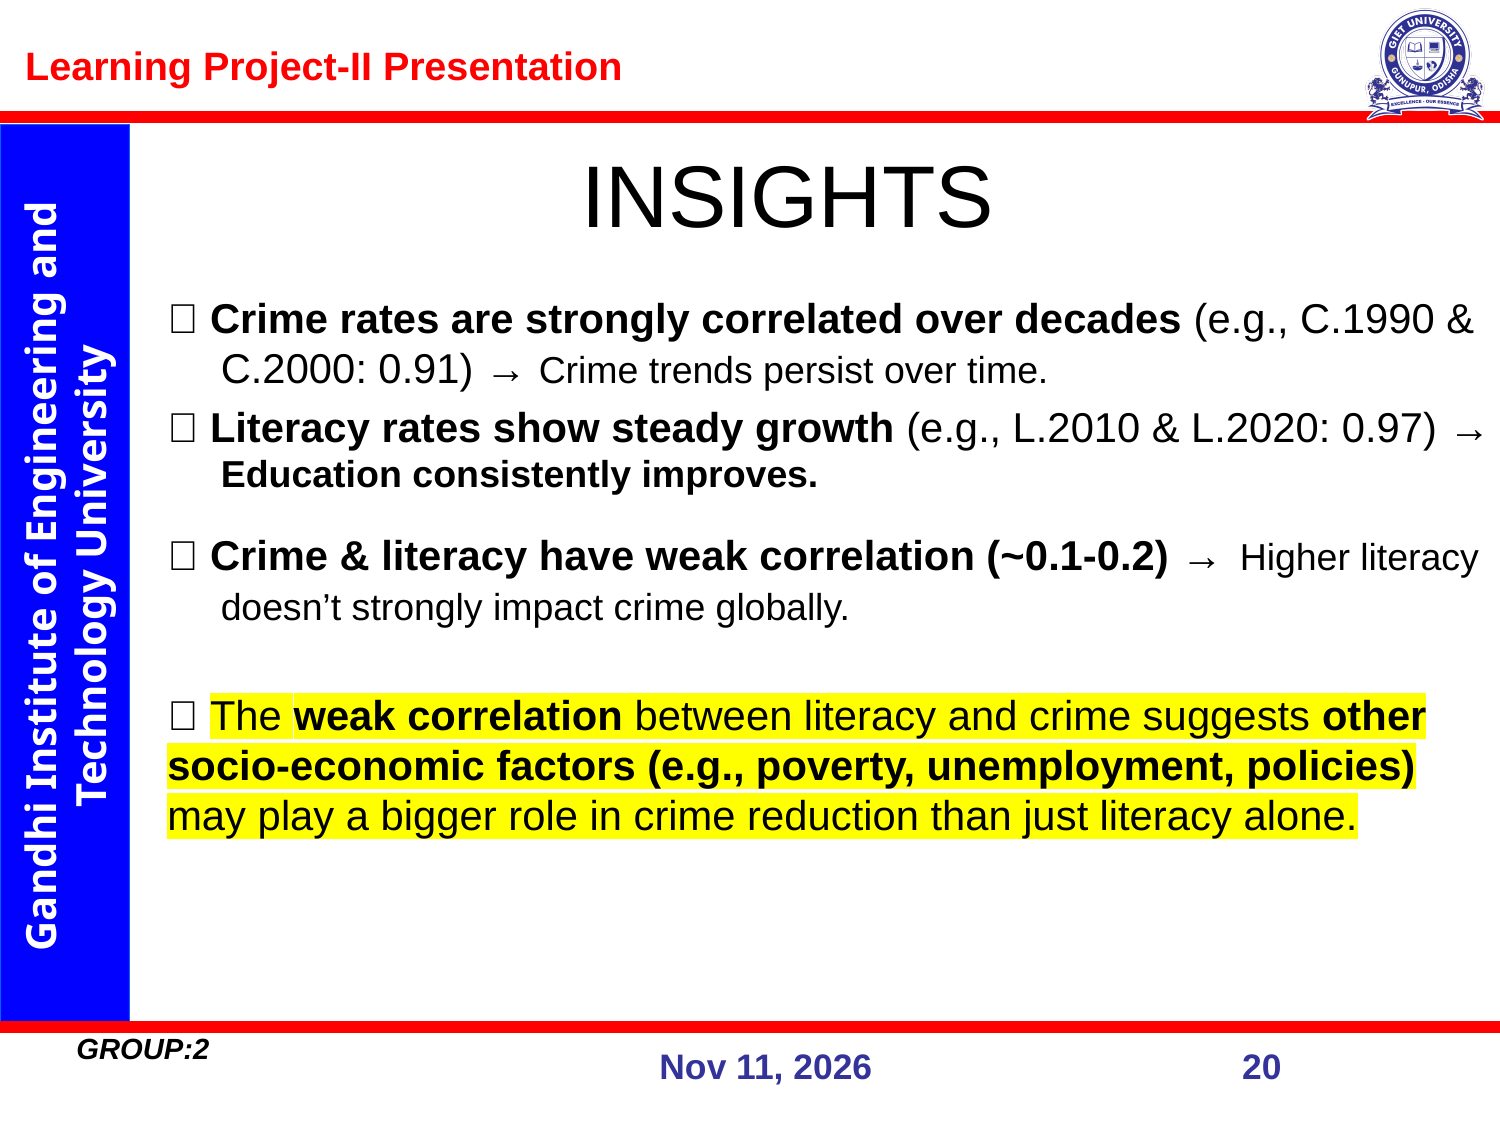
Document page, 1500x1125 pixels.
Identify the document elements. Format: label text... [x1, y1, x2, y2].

footer GROUP:2 [63, 1024, 935, 1103]
picture [1350, 0, 1500, 140]
list 🔹 Crime rates are strongly correlated over decades (e.g., C.1990 & C.2000: 0.91) → Crime trends persist over time. 🔹 Literacy rates show steady growth (e.g., L.2010 & L.2020: 0.97) → Education consistently improves. 🔹 Crime & literacy have weak correlation (~0.1-0.2) → Higher literacy doesn’t strongly impact crime globally. 🔹 The weak correlation between literacy and crime suggests other socio-economic factors (e.g., poverty, unemployment, policies) may play a bigger role in crime reduction than just literacy alone. [154, 285, 1500, 1028]
title INSIGHTS [112, 133, 1463, 322]
